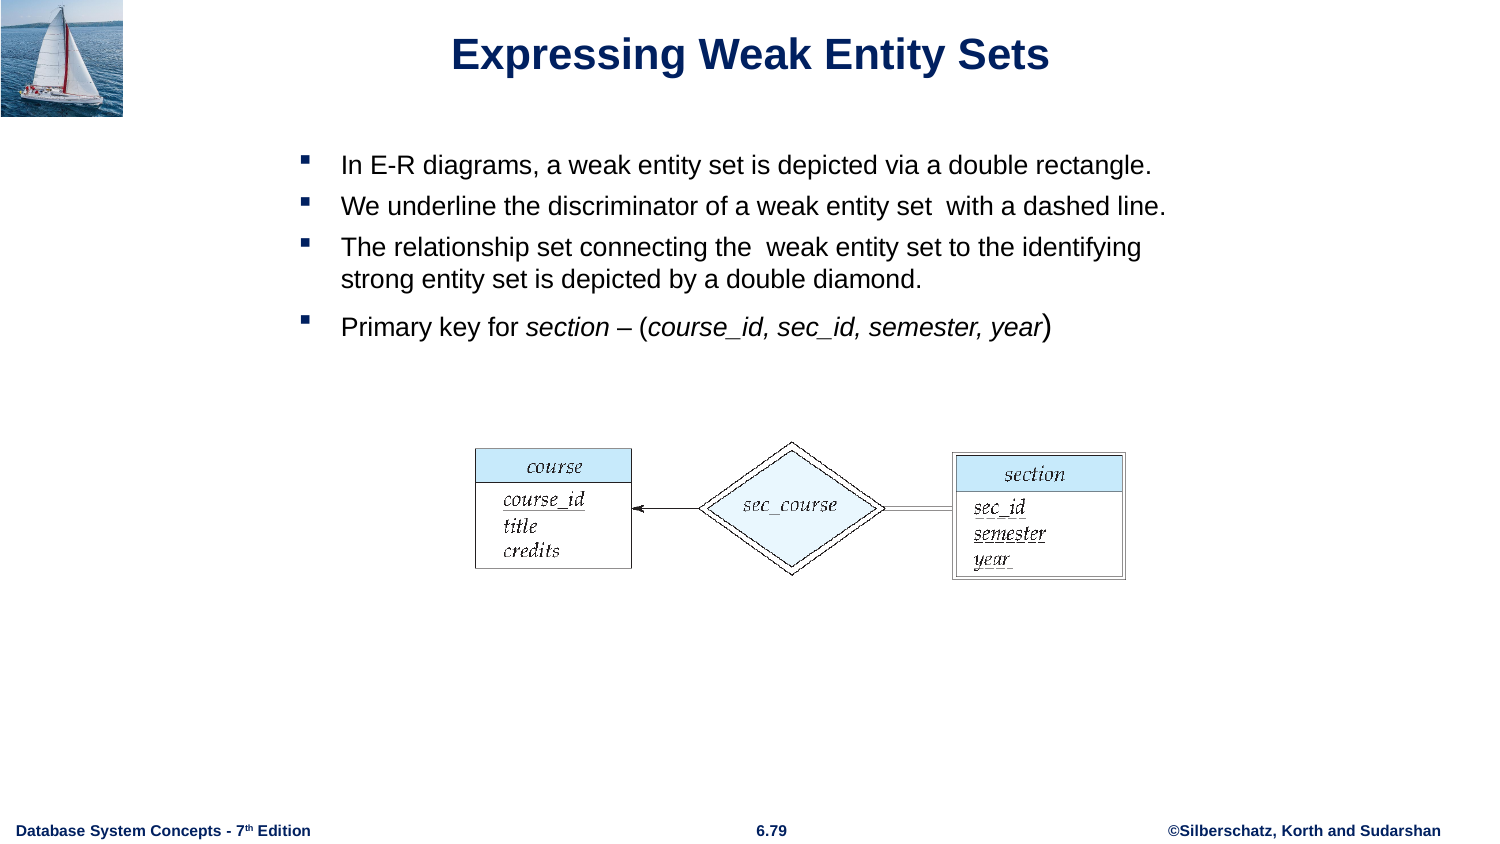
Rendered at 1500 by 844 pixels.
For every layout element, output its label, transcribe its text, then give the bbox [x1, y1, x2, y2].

picture [0, 0, 123, 117]
list In E-R diagrams, a weak entity set is depicted via a double rectangle. We underline the discriminator of a weak entity set with a dashed line. The relationship set connecting the weak entity set to the identifying strong entity set is depicted by a double diamond. Primary key for section – (course_id, sec_id, semester, year) [283, 140, 1196, 414]
title Expressing Weak Entity Sets [253, 10, 1248, 86]
picture [475, 441, 1126, 581]
